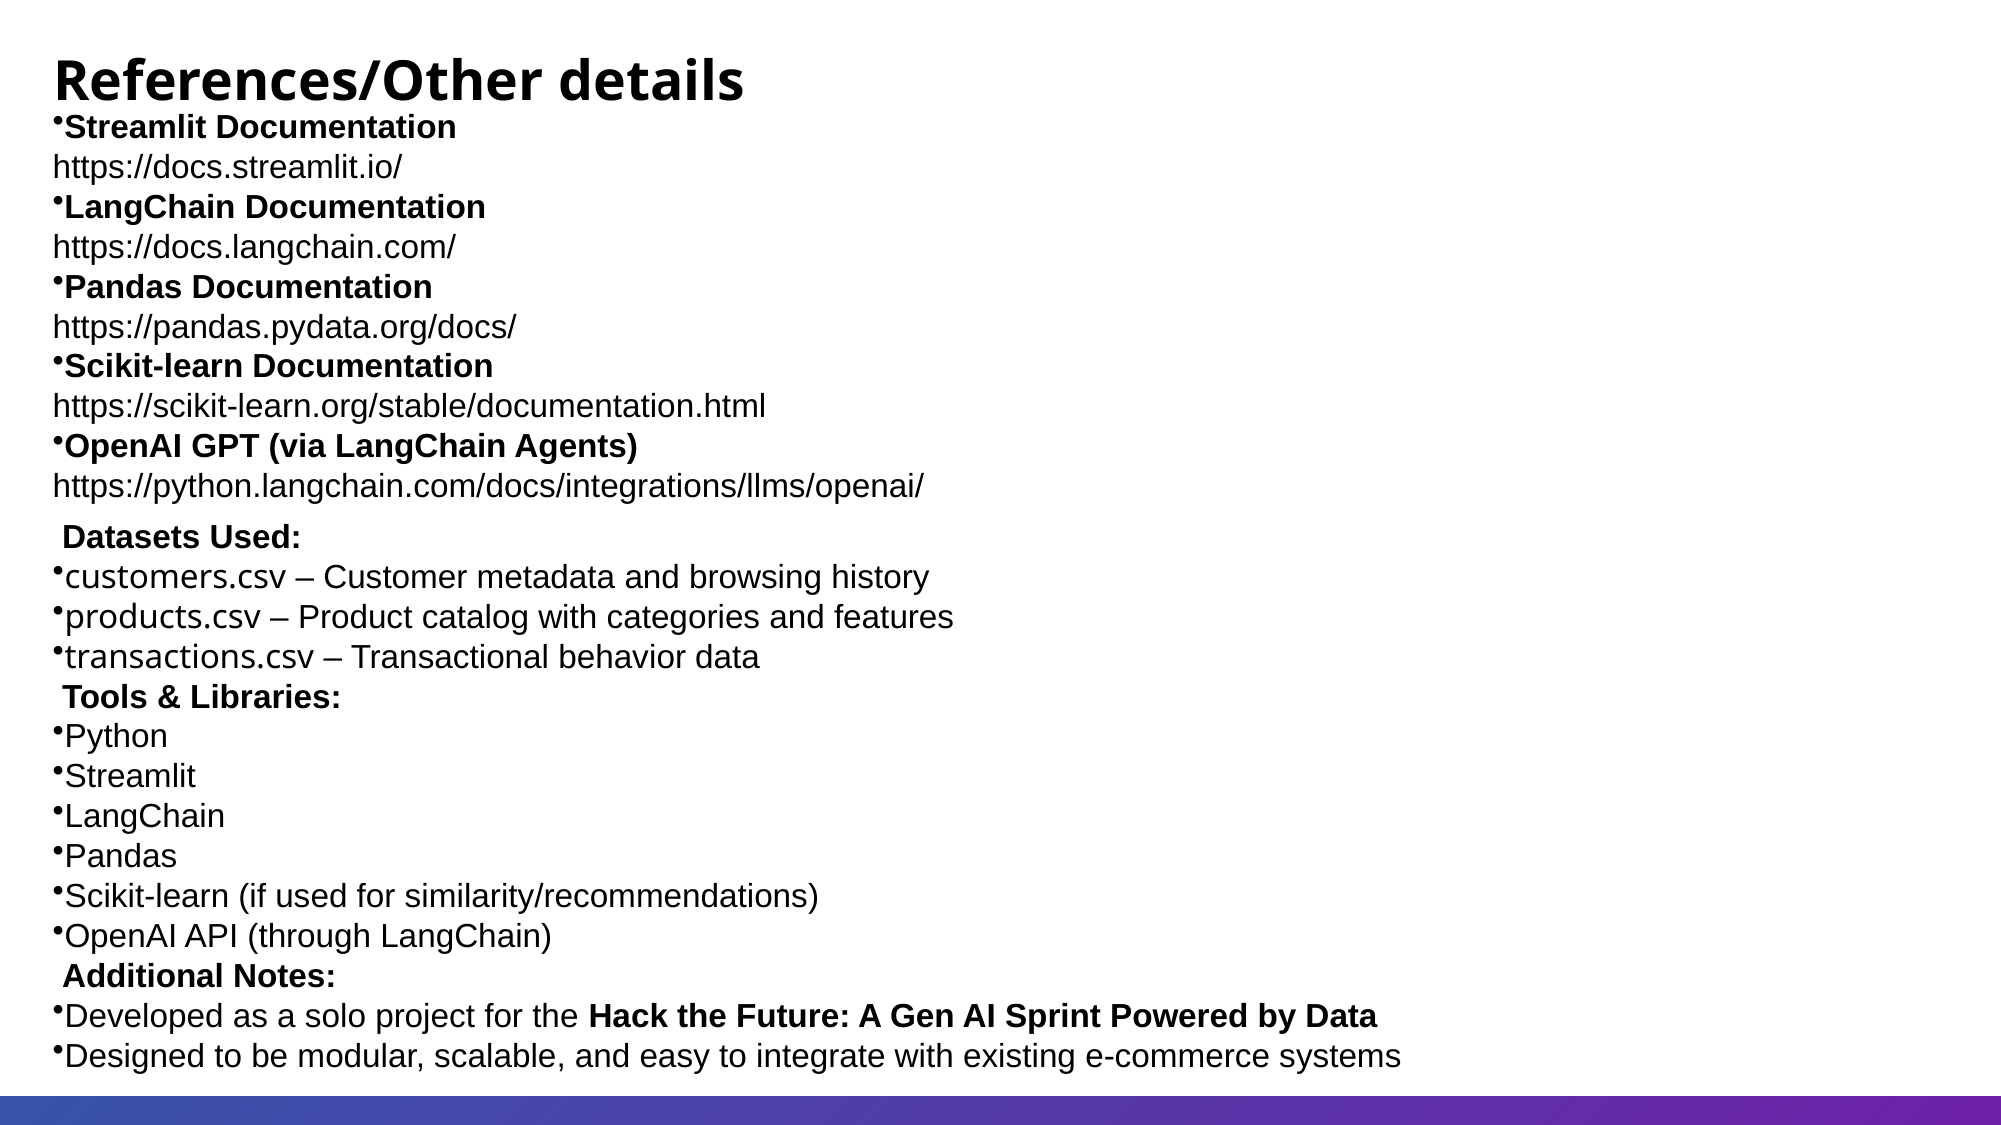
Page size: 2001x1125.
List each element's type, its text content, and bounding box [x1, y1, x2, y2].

text_box Streamlit Documentation https://docs.streamlit.io/ LangChain Documentation https://docs.langchain.com/ Pandas Documentation https://pandas.pydata.org/docs/ Scikit-learn Documentation https://scikit-learn.org/stable/documentation.html OpenAI GPT (via LangChain Agents) https://python.langchain.com/docs/integrations/llms/openai/ [37, 97, 1488, 512]
text_box Datasets Used: customers.csv – Customer metadata and browsing history products.csv – Product catalog with categories and features transactions.csv – Transactional behavior data Tools & Libraries: Python Streamlit LangChain Pandas Scikit-learn (if used for similarity/recommendations) OpenAI API (through LangChain) Additional Notes: Developed as a solo project for the Hack the Future: A Gen AI Sprint Powered by Data Designed to be modular, scalable, and easy to integrate with existing e-commerce systems [37, 467, 1833, 1122]
text_box [0, 1096, 2000, 1125]
text_box References/Other details [53, 57, 1896, 197]
